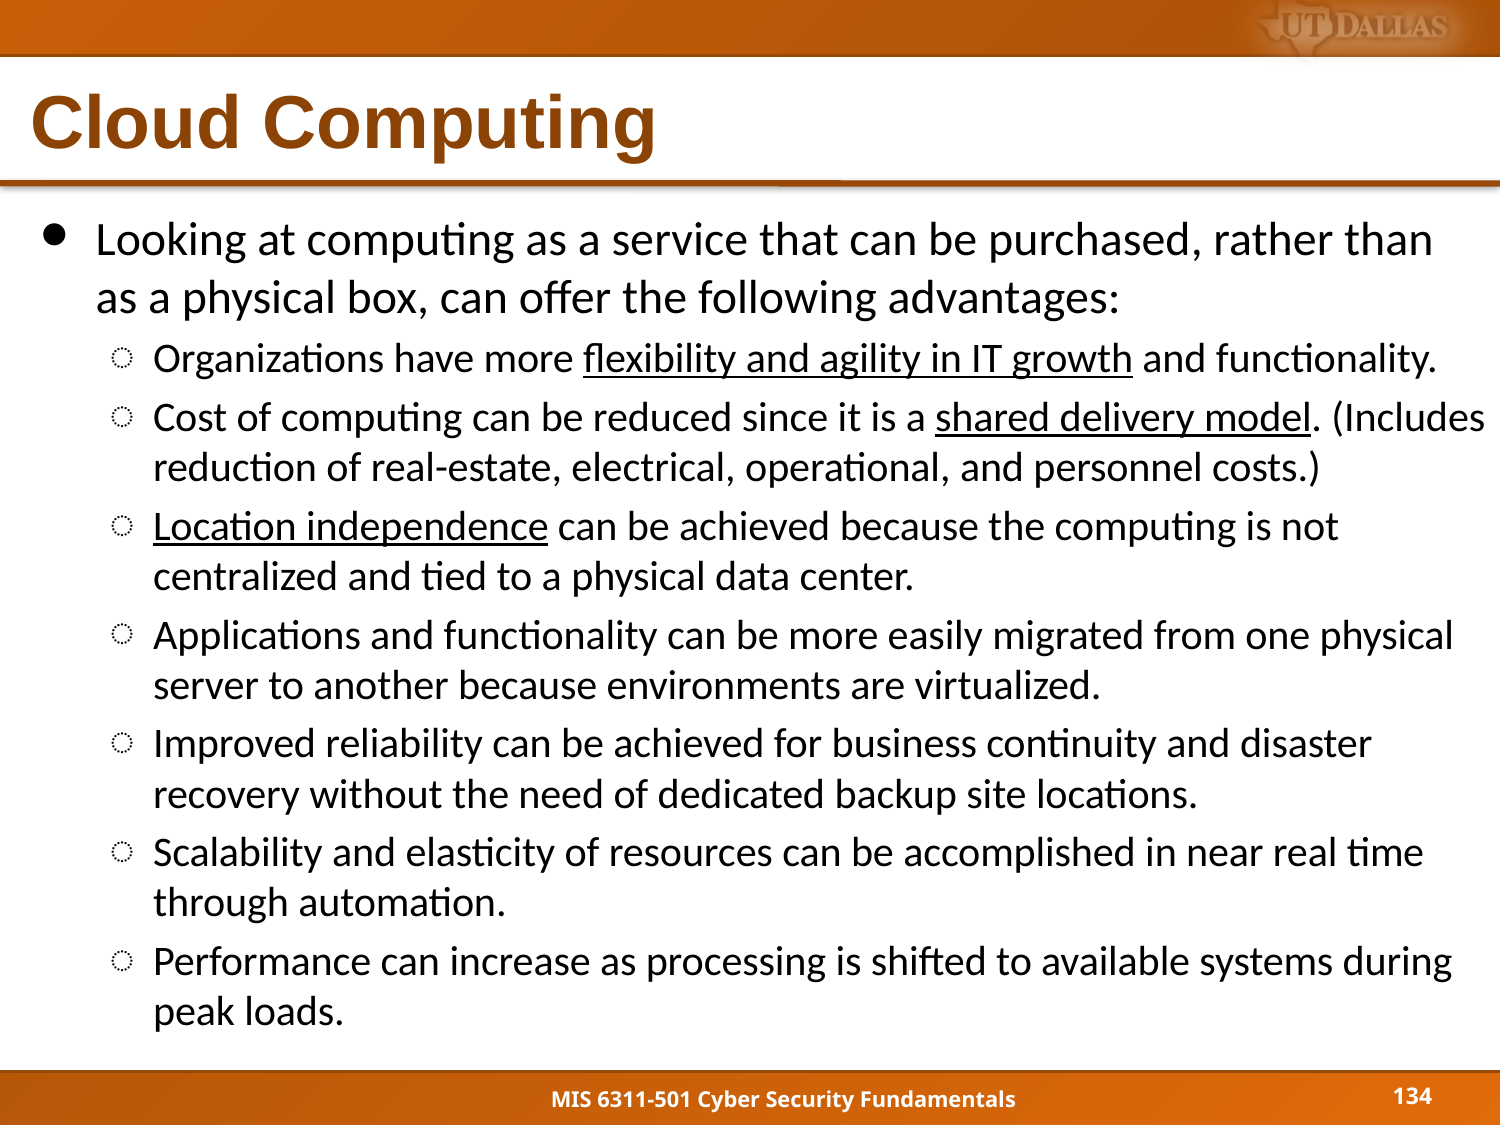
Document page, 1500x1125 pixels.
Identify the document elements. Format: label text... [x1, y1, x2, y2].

list Looking at computing as a service that can be purchased, rather than as a physical box, can offer the following advantages: Organizations have more flexibility and agility in IT growth and functionality. Cost of computing can be reduced since it is a shared delivery model. (Includes reduction of real-estate, electrical, operational, and personnel costs.) Location independence can be achieved because the computing is not centralized and tied to a physical data center. Applications and functionality can be more easily migrated from one physical server to another because environments are virtualized. Improved reliability can be achieved for business continuity and disaster recovery without the need of dedicated backup site locations. Scalability and elasticity of resources can be accomplished in near real time through automation. Performance can increase as processing is shifted to available systems during peak loads. [24, 199, 1500, 1077]
title Cloud Computing [0, 62, 1500, 176]
slide_number 134 [1350, 1077, 1475, 1120]
picture [1218, 0, 1500, 62]
